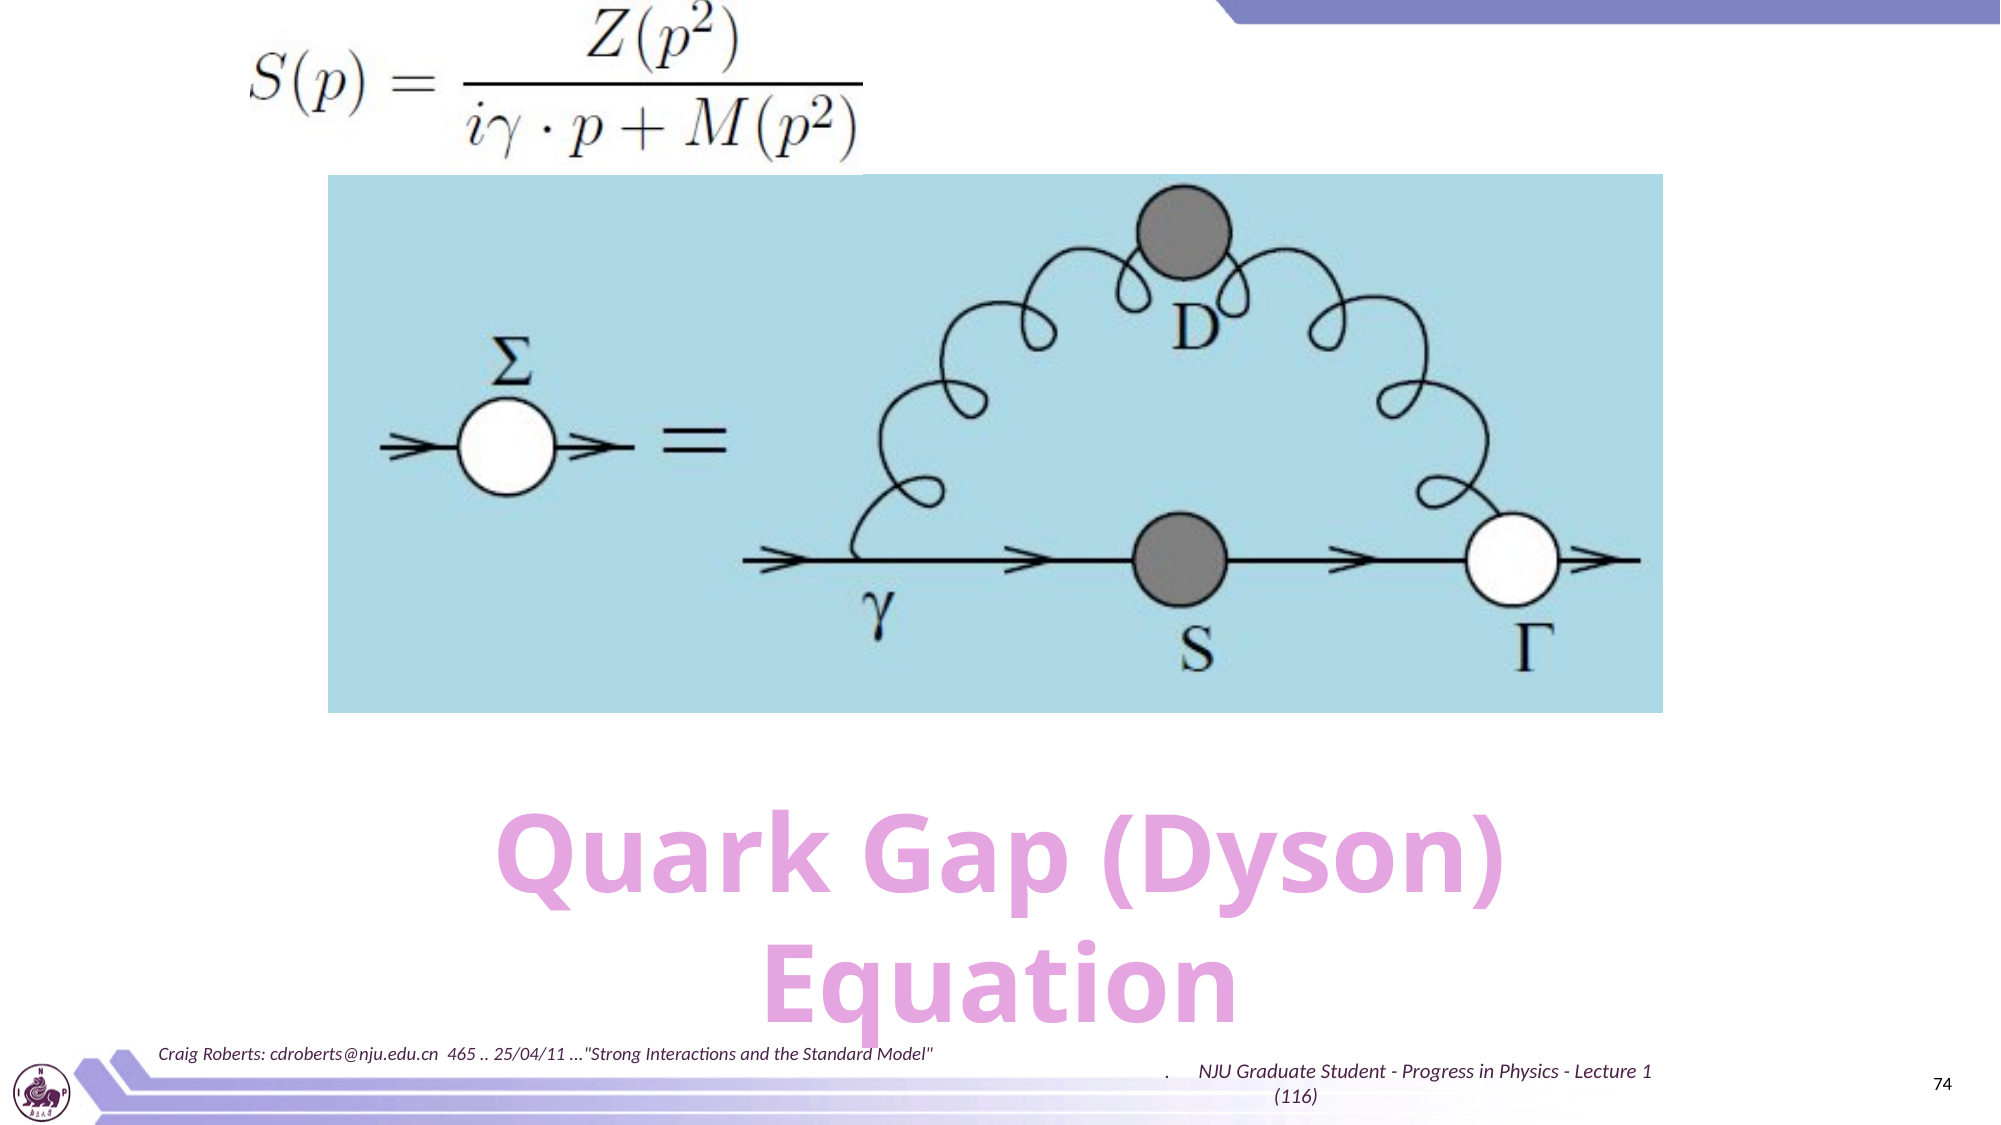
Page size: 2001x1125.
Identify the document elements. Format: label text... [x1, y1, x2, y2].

picture [0, 1042, 2000, 1125]
title Quark Gap (Dyson) Equation [249, 776, 1751, 1001]
slide_number . NJU Graduate Student - Progress in Physics - Lecture 1 (116) [1149, 1049, 1713, 1113]
footer Craig Roberts: cdroberts@nju.edu.cn 465 .. 25/04/11 ..."Strong Interactions and the Standard Model" [143, 1034, 1444, 1073]
picture [0, 0, 2000, 713]
slide_number 74 [1883, 1064, 1968, 1125]
